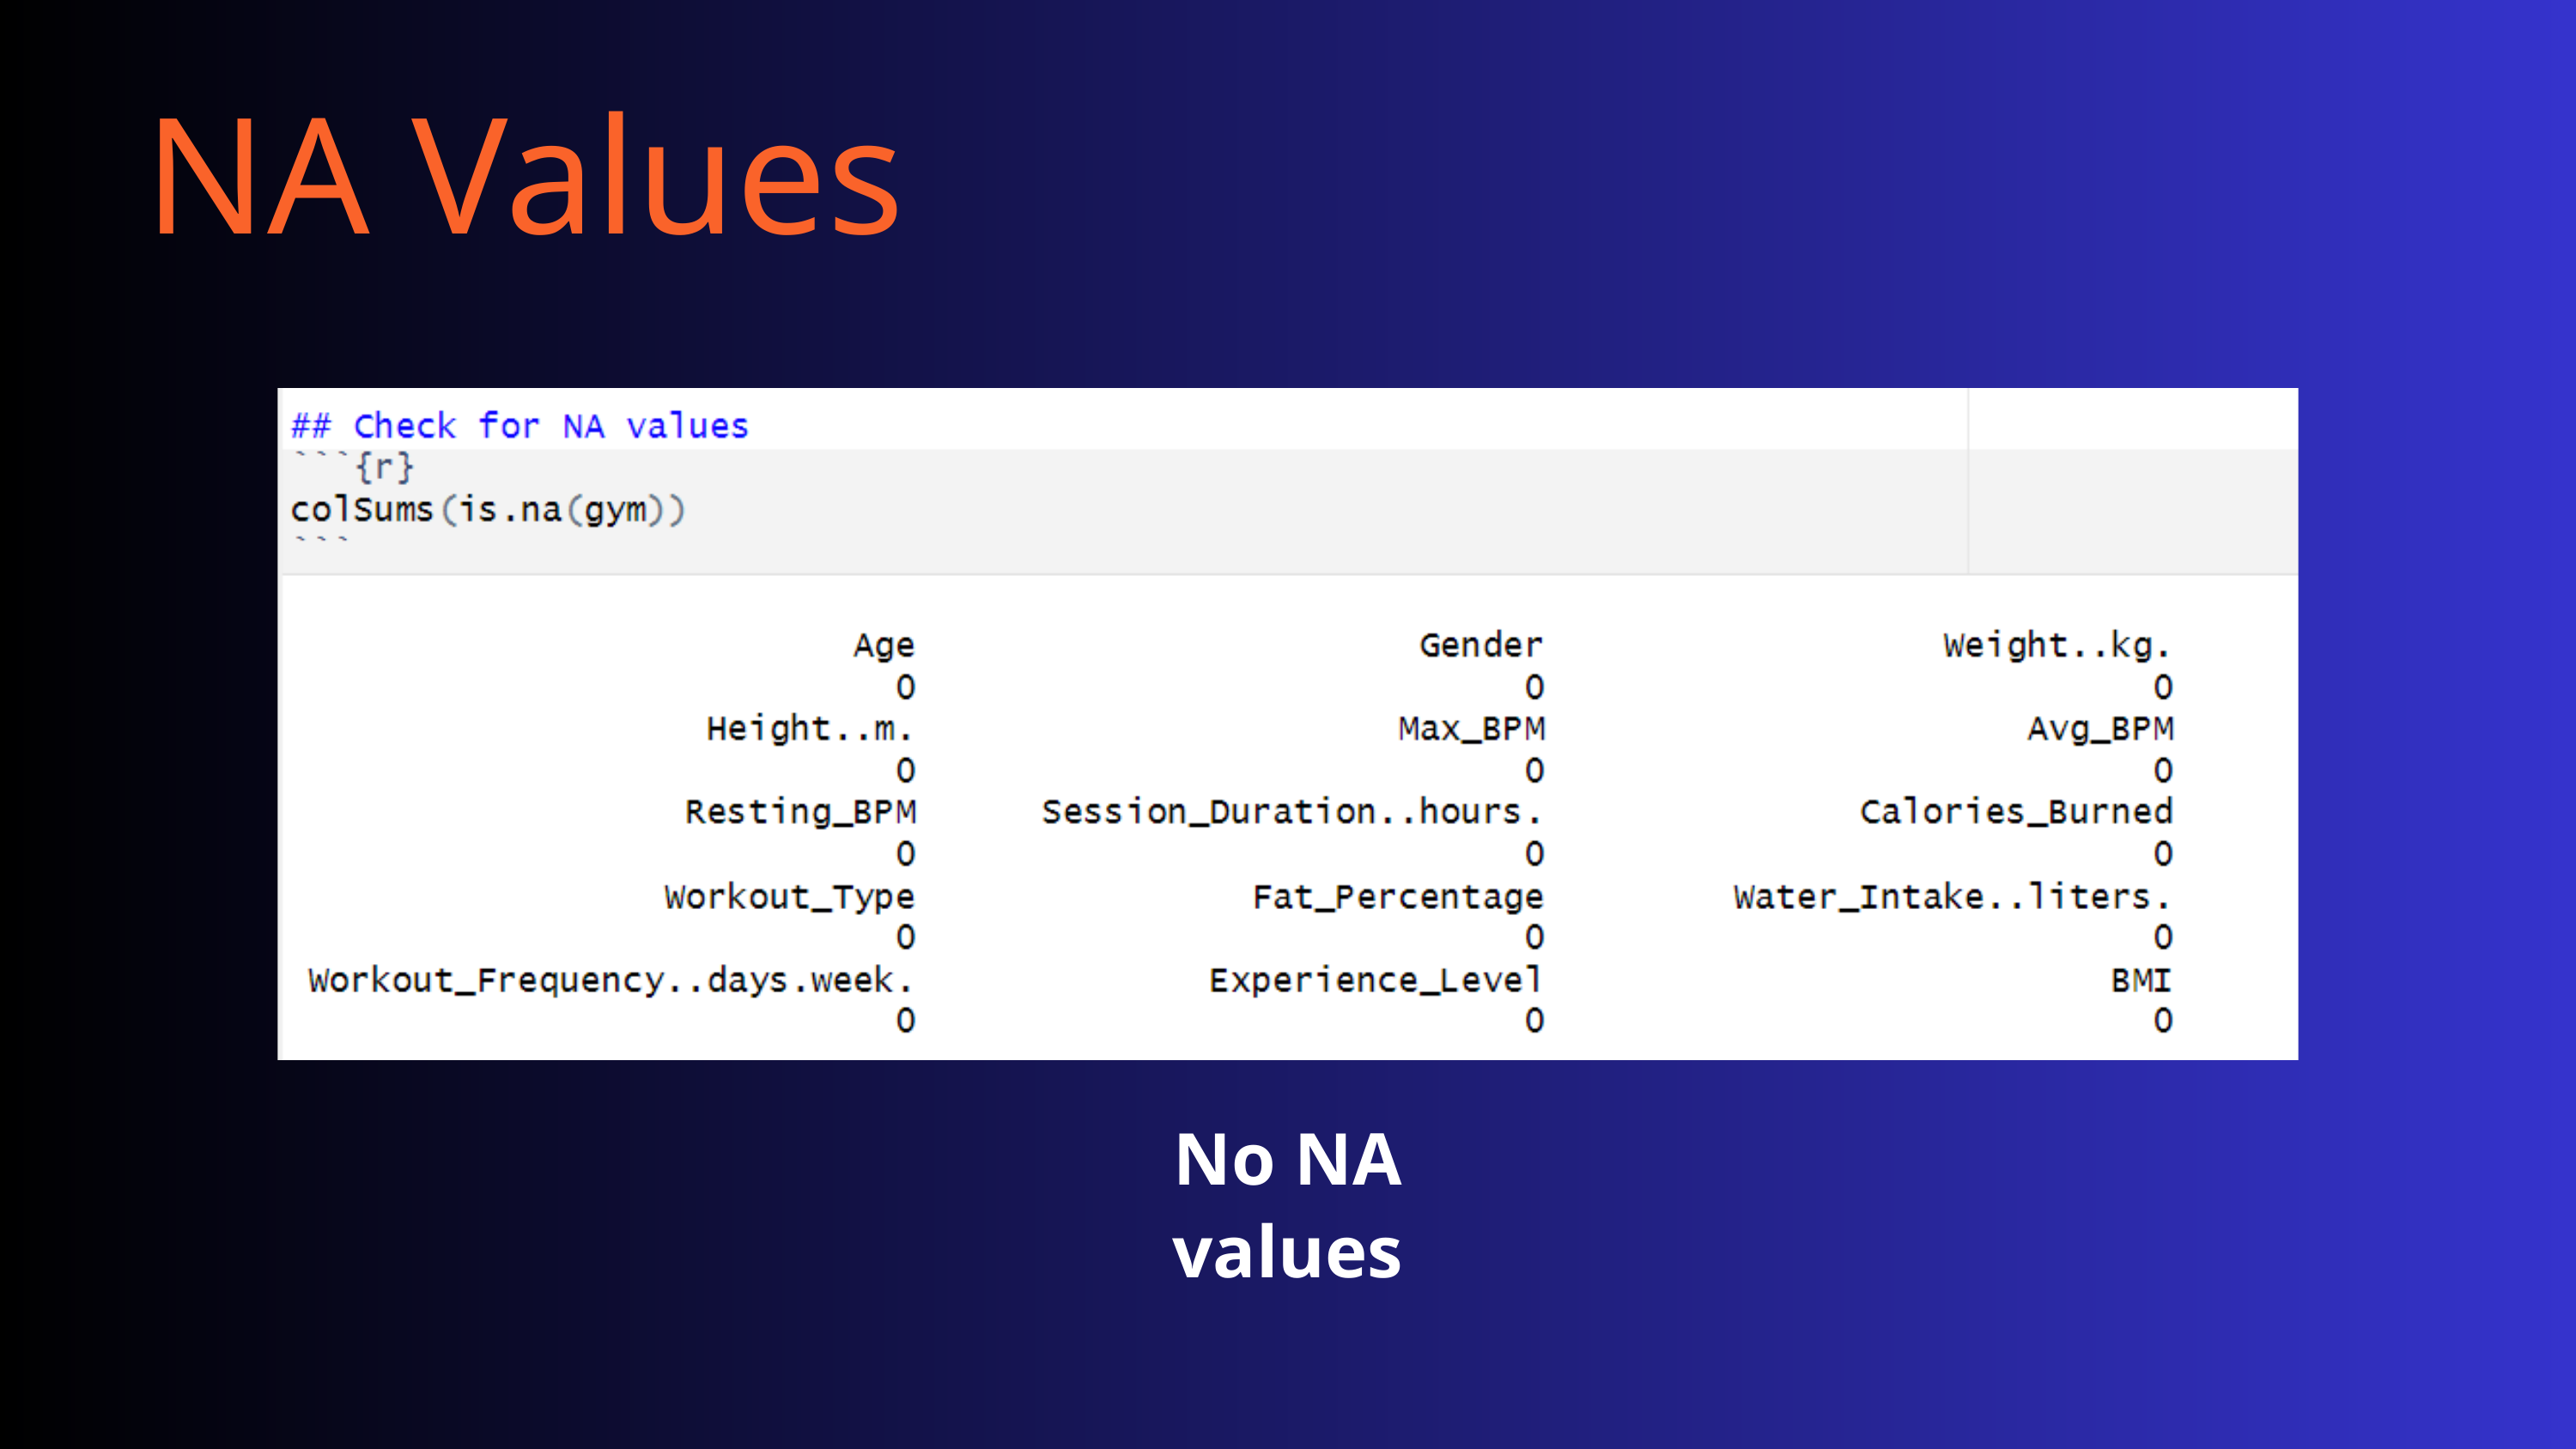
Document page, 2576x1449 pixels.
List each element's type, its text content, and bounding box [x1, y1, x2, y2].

text_box NA Values [144, 73, 1583, 267]
text_box No NA values [1060, 1106, 1516, 1293]
text_box [277, 388, 2299, 1060]
